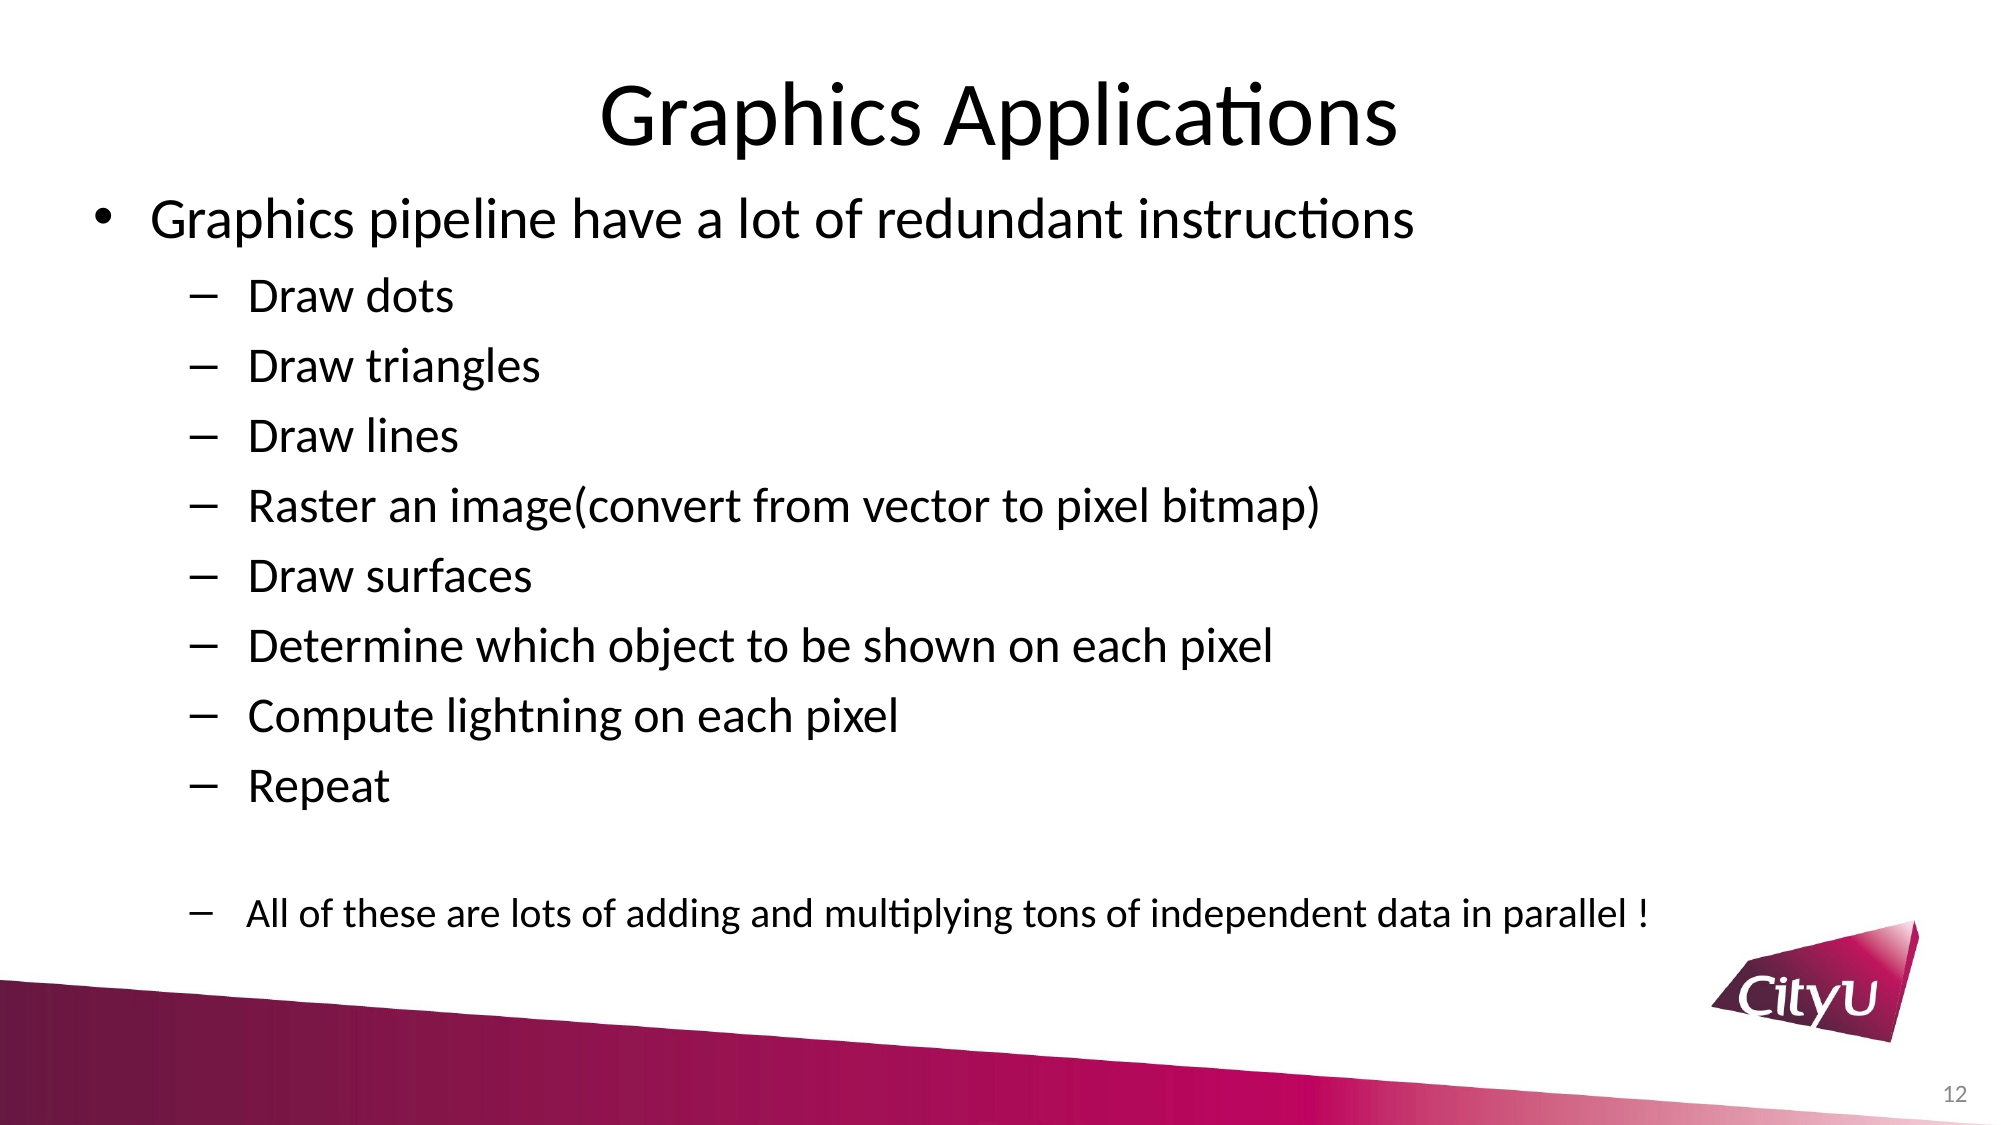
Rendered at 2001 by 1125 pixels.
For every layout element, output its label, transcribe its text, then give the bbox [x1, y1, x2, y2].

slide_number 12 [1767, 1070, 1983, 1115]
picture [0, 0, 2001, 1125]
list Graphics pipeline have a lot of redundant instructions [78, 172, 1948, 279]
text_box Draw dots Draw triangles Draw lines Raster an image(convert from vector to pixel bitmap) Draw surfaces Determine which object to be shown on each pixel Compute lightning on each pixel Repeat [99, 255, 1435, 820]
text_box All of these are lots of adding and multiplying tons of independent data in parallel ! [99, 878, 1783, 943]
title Graphics Applications [99, 33, 1900, 172]
